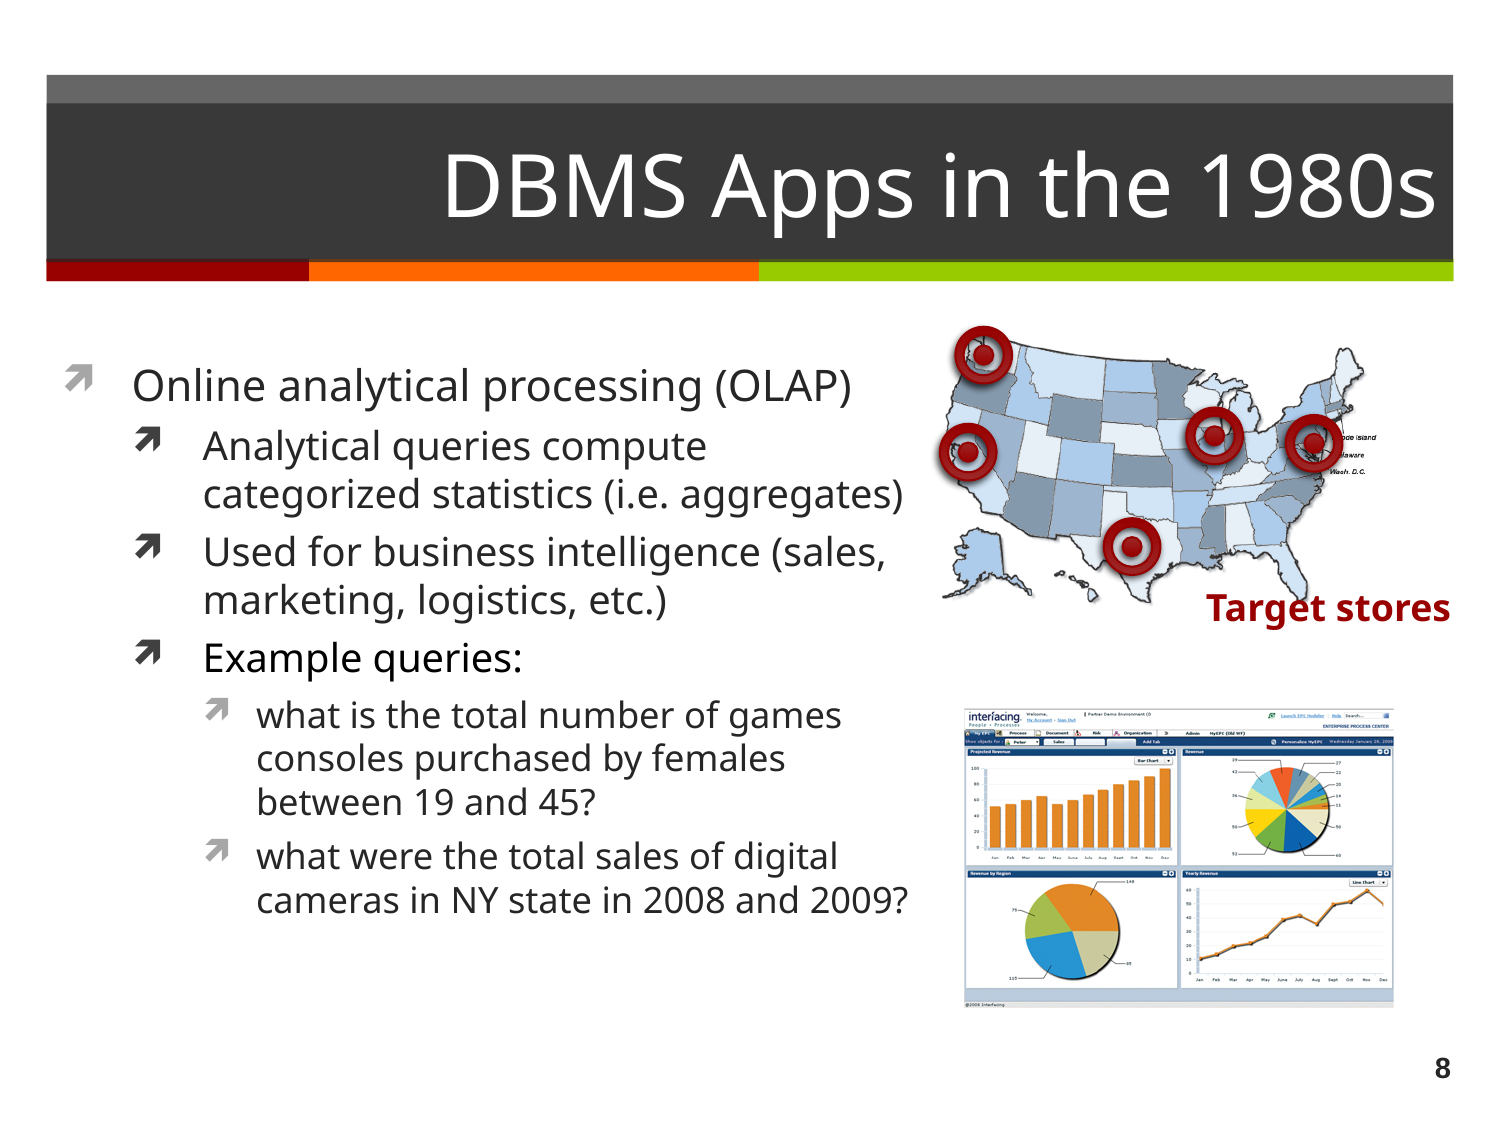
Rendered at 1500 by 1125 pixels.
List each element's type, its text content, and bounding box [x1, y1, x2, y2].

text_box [1285, 414, 1343, 473]
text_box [954, 326, 1013, 384]
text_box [939, 423, 998, 481]
list Online analytical processing (OLAP) Analytical queries compute categorized statistics (i.e. aggregates) Used for business intelligence (sales, marketing, logistics, etc.) Example queries: what is the total number of games consoles purchased by females between 19 and 45? what were the total sales of digital cameras in NY state in 2008 and 2009? [46, 349, 926, 988]
text_box Target stores [1191, 576, 1467, 637]
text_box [1103, 517, 1161, 576]
title DBMS Apps in the 1980s [46, 103, 1454, 263]
picture [939, 326, 1378, 610]
picture [939, 703, 1414, 1013]
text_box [1185, 406, 1244, 465]
